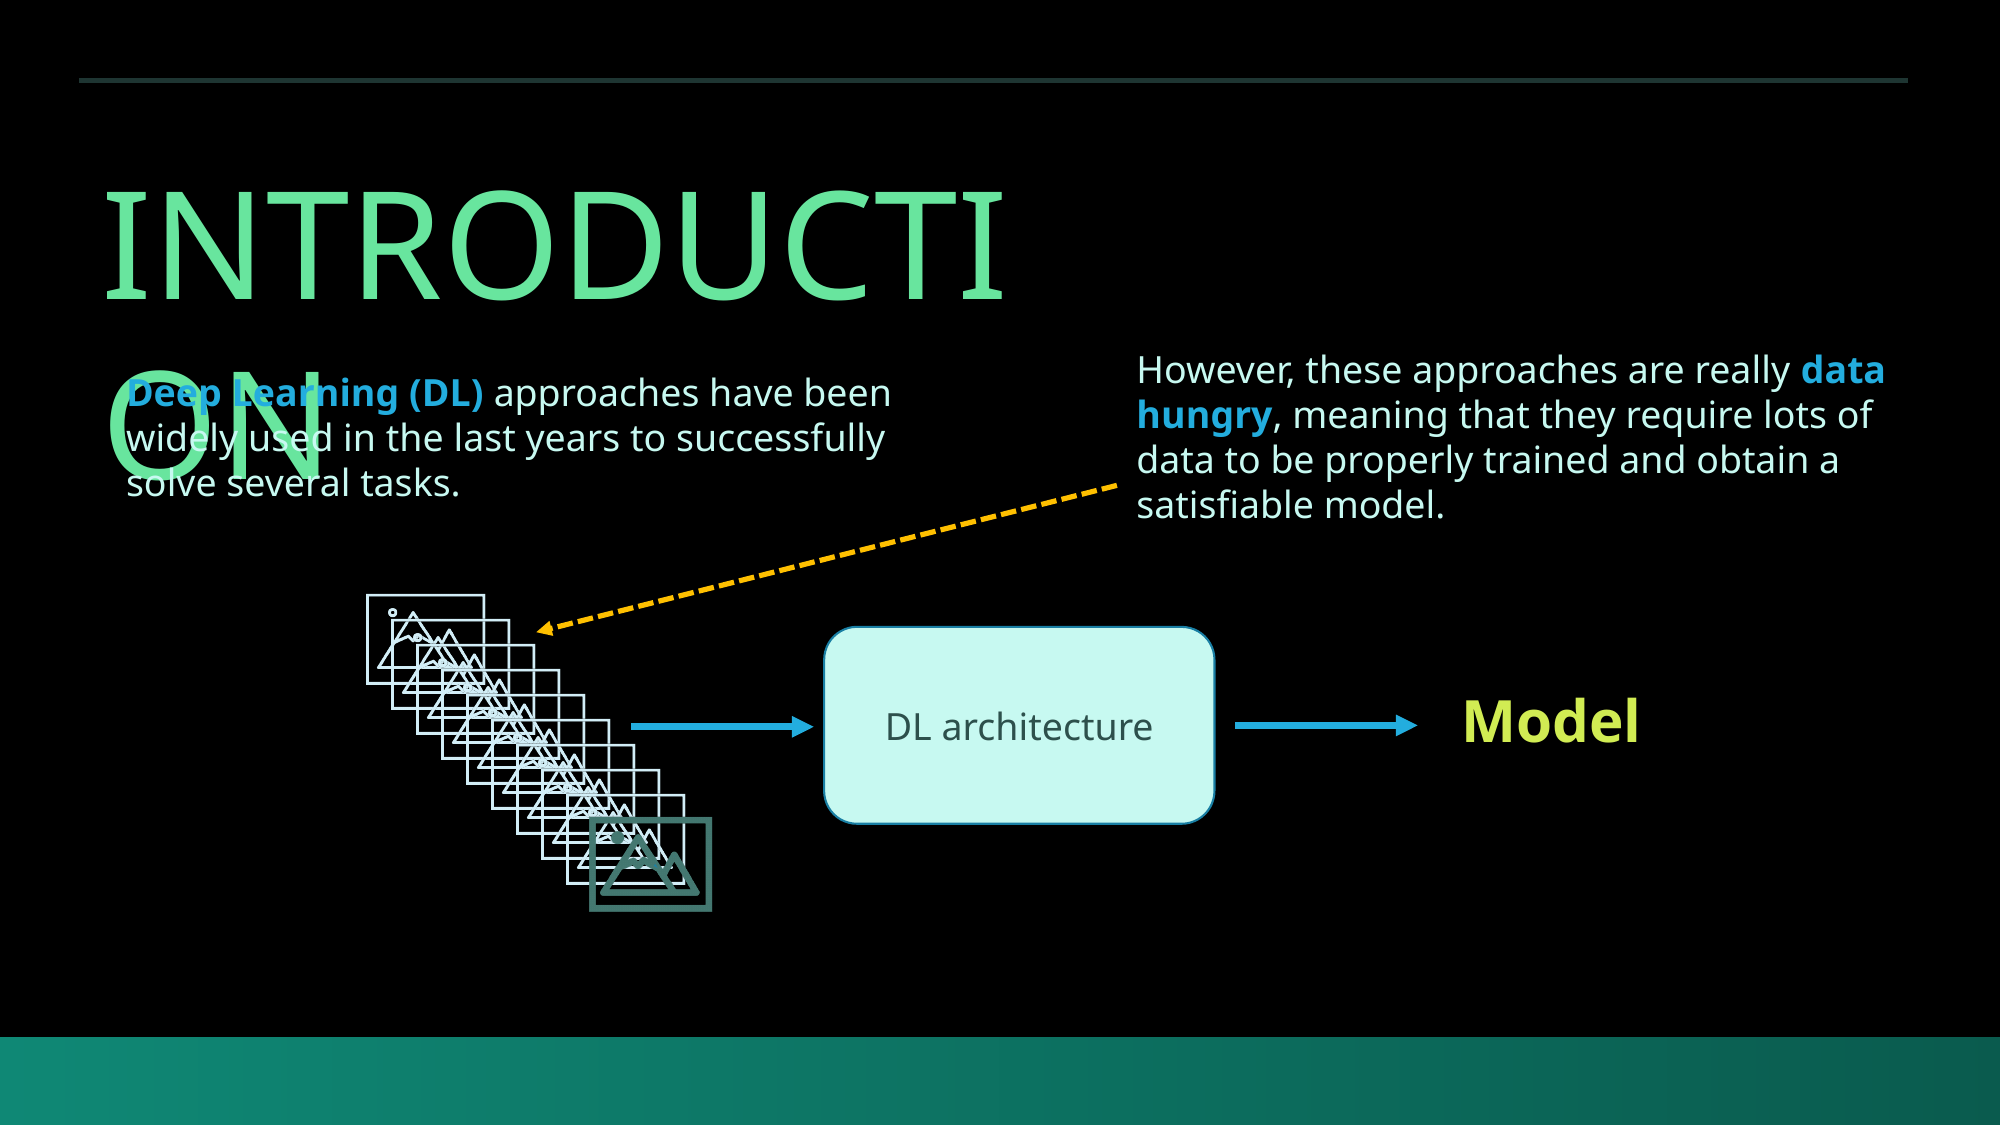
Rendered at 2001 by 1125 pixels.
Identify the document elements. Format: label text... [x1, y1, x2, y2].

text_box Model [1446, 676, 1657, 762]
text_box However, these approaches are really data hungry, meaning that they require lots of data to be properly trained and obtain a satisfiable model. [1121, 339, 1969, 534]
text_box INTRODUCTION [87, 142, 1088, 517]
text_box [536, 485, 1117, 633]
text_box Deep Learning (DL) approaches have been widely used in the last years to successfully solve several tasks. [111, 361, 959, 511]
text_box DL architecture [823, 625, 1216, 825]
text_box [0, 1036, 2000, 1125]
picture [350, 562, 726, 938]
